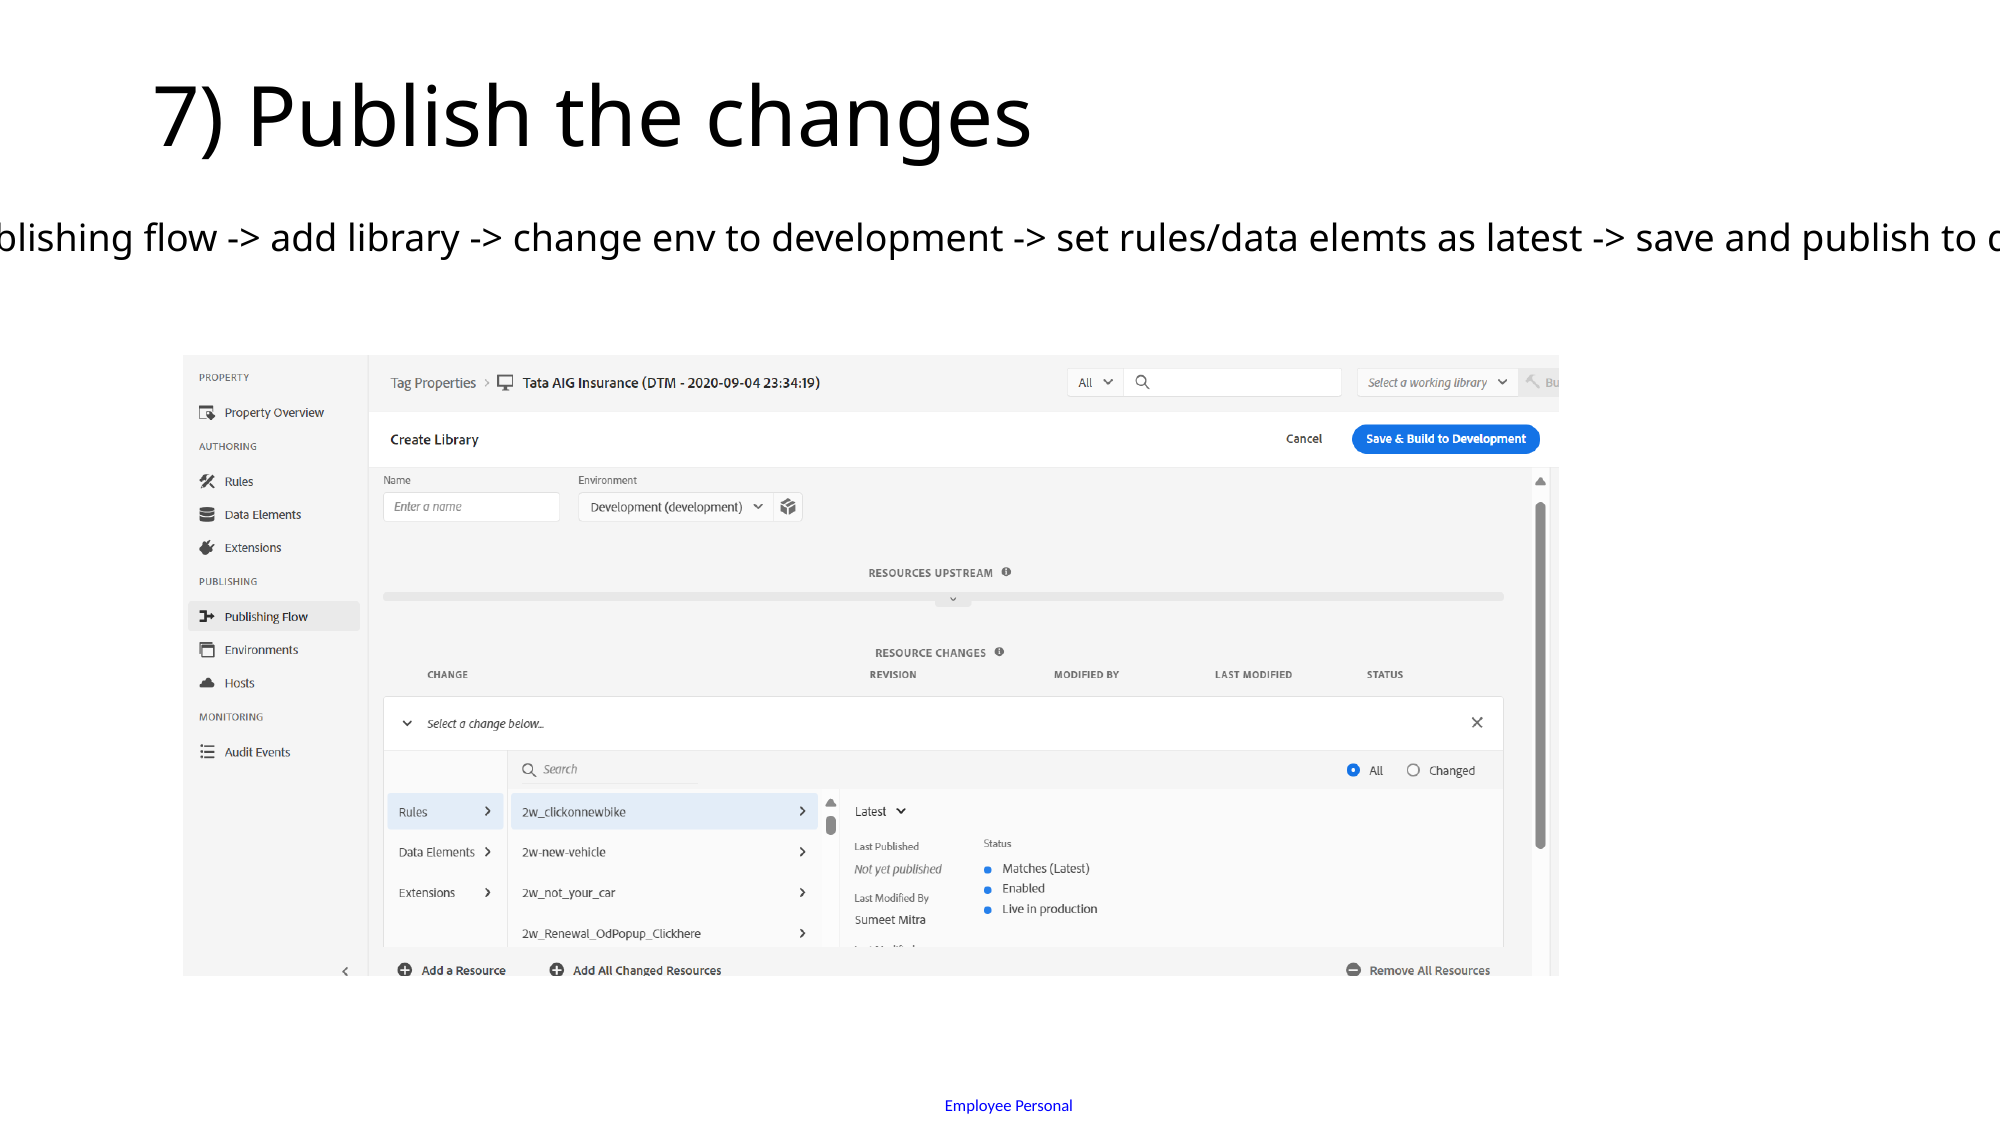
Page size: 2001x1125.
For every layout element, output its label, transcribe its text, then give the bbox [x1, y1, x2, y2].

text_box Publishing flow -> add library -> change env to development -> set rules/data elemts as latest -> save and publish to dev [0, 206, 2000, 267]
picture [182, 355, 1559, 977]
title 7) Publish the changes [137, 59, 1630, 180]
